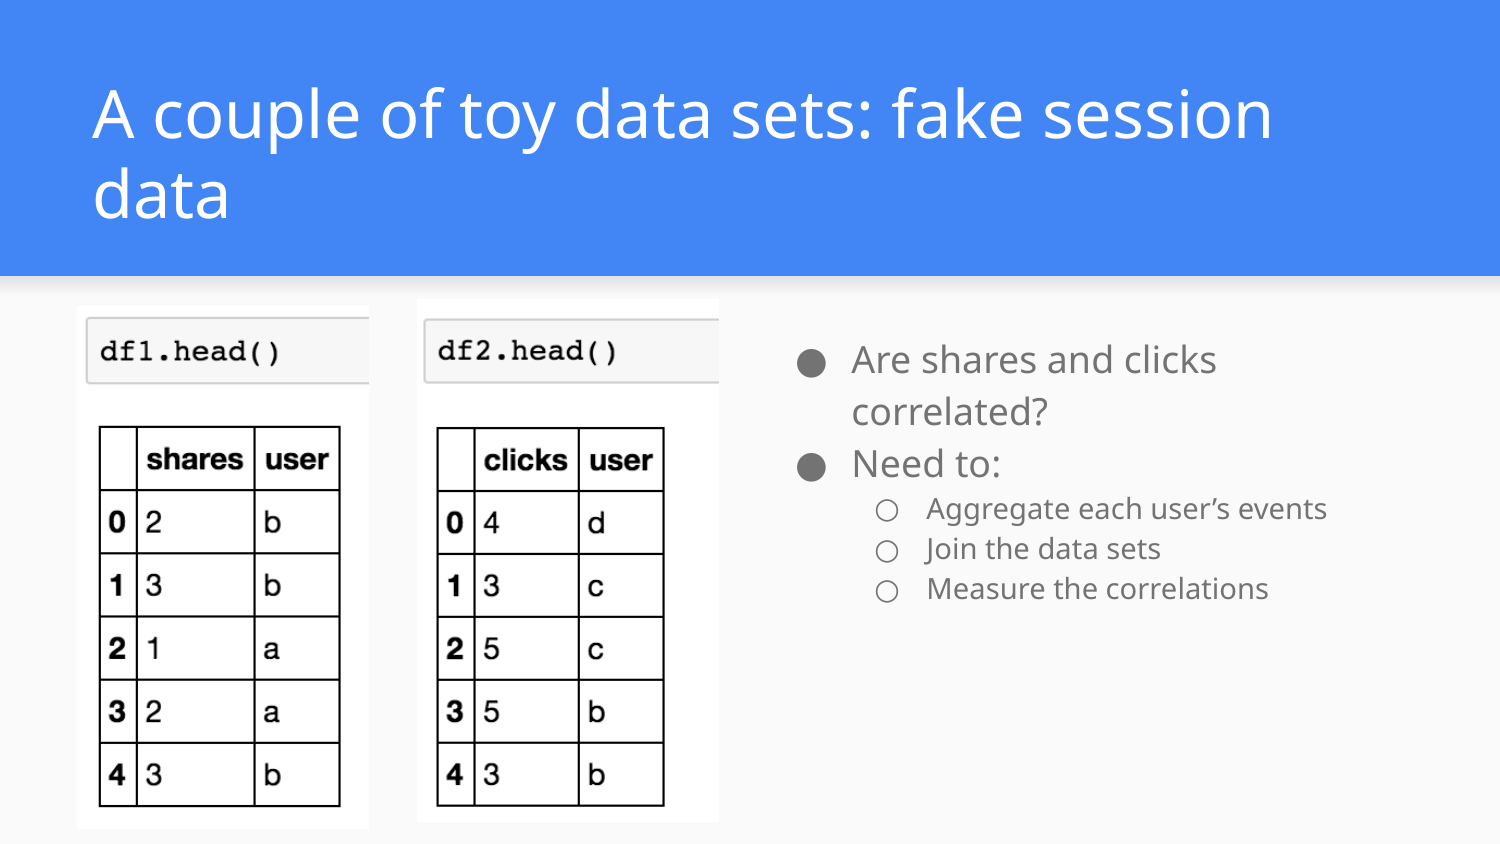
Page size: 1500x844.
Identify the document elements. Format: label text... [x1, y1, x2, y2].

picture [417, 299, 720, 823]
list Are shares and clicks correlated? Need to: Aggregate each user’s events Join the data sets Measure the correlations [761, 314, 1427, 760]
picture [77, 306, 370, 830]
title A couple of toy data sets: fake session data [77, 121, 1427, 248]
